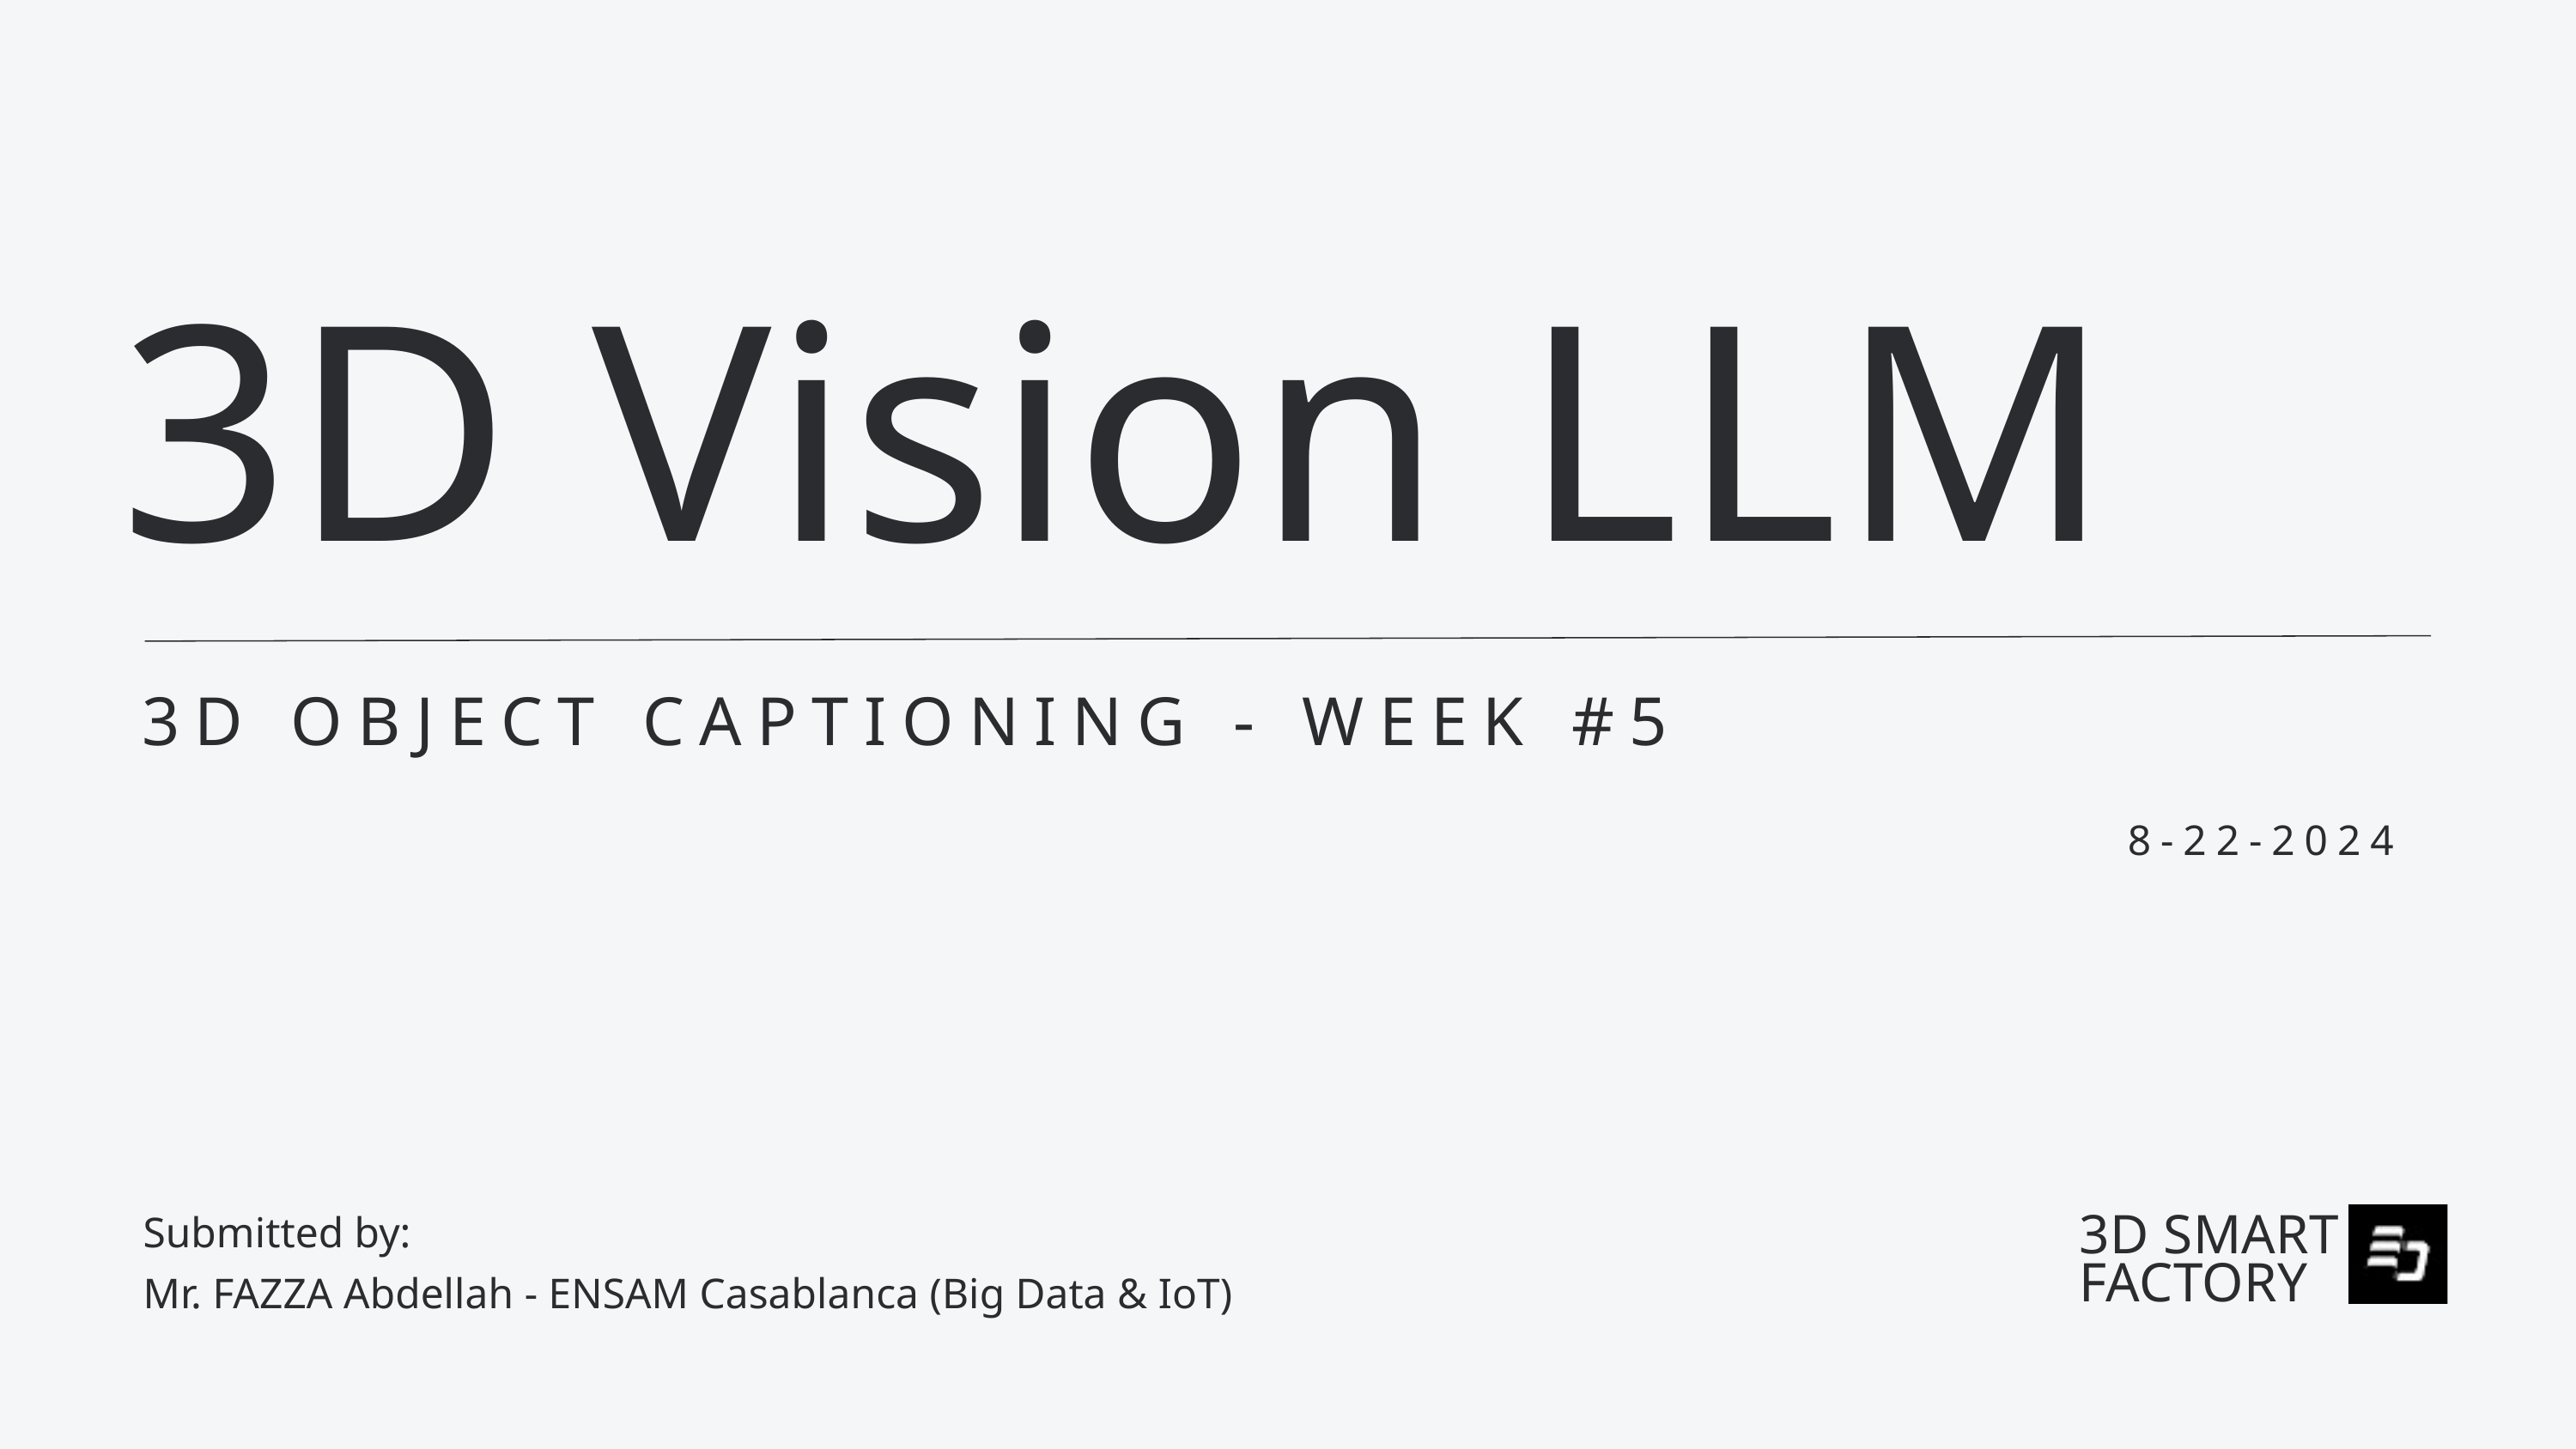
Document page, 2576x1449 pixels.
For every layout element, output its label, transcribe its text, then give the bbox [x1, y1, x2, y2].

text_box 3D Vision LLM [119, 328, 2432, 602]
text_box [2348, 1204, 2448, 1304]
text_box 8-22-2024 [2128, 805, 2428, 864]
text_box 3D SMART FACTORY [2079, 1215, 2349, 1313]
text_box 3D OBJECT CAPTIONING - WEEK #5 [142, 665, 2428, 759]
text_box Submitted by: Mr. FAZZA Abdellah - ENSAM Casablanca (Big Data & IoT) [143, 1193, 1276, 1318]
